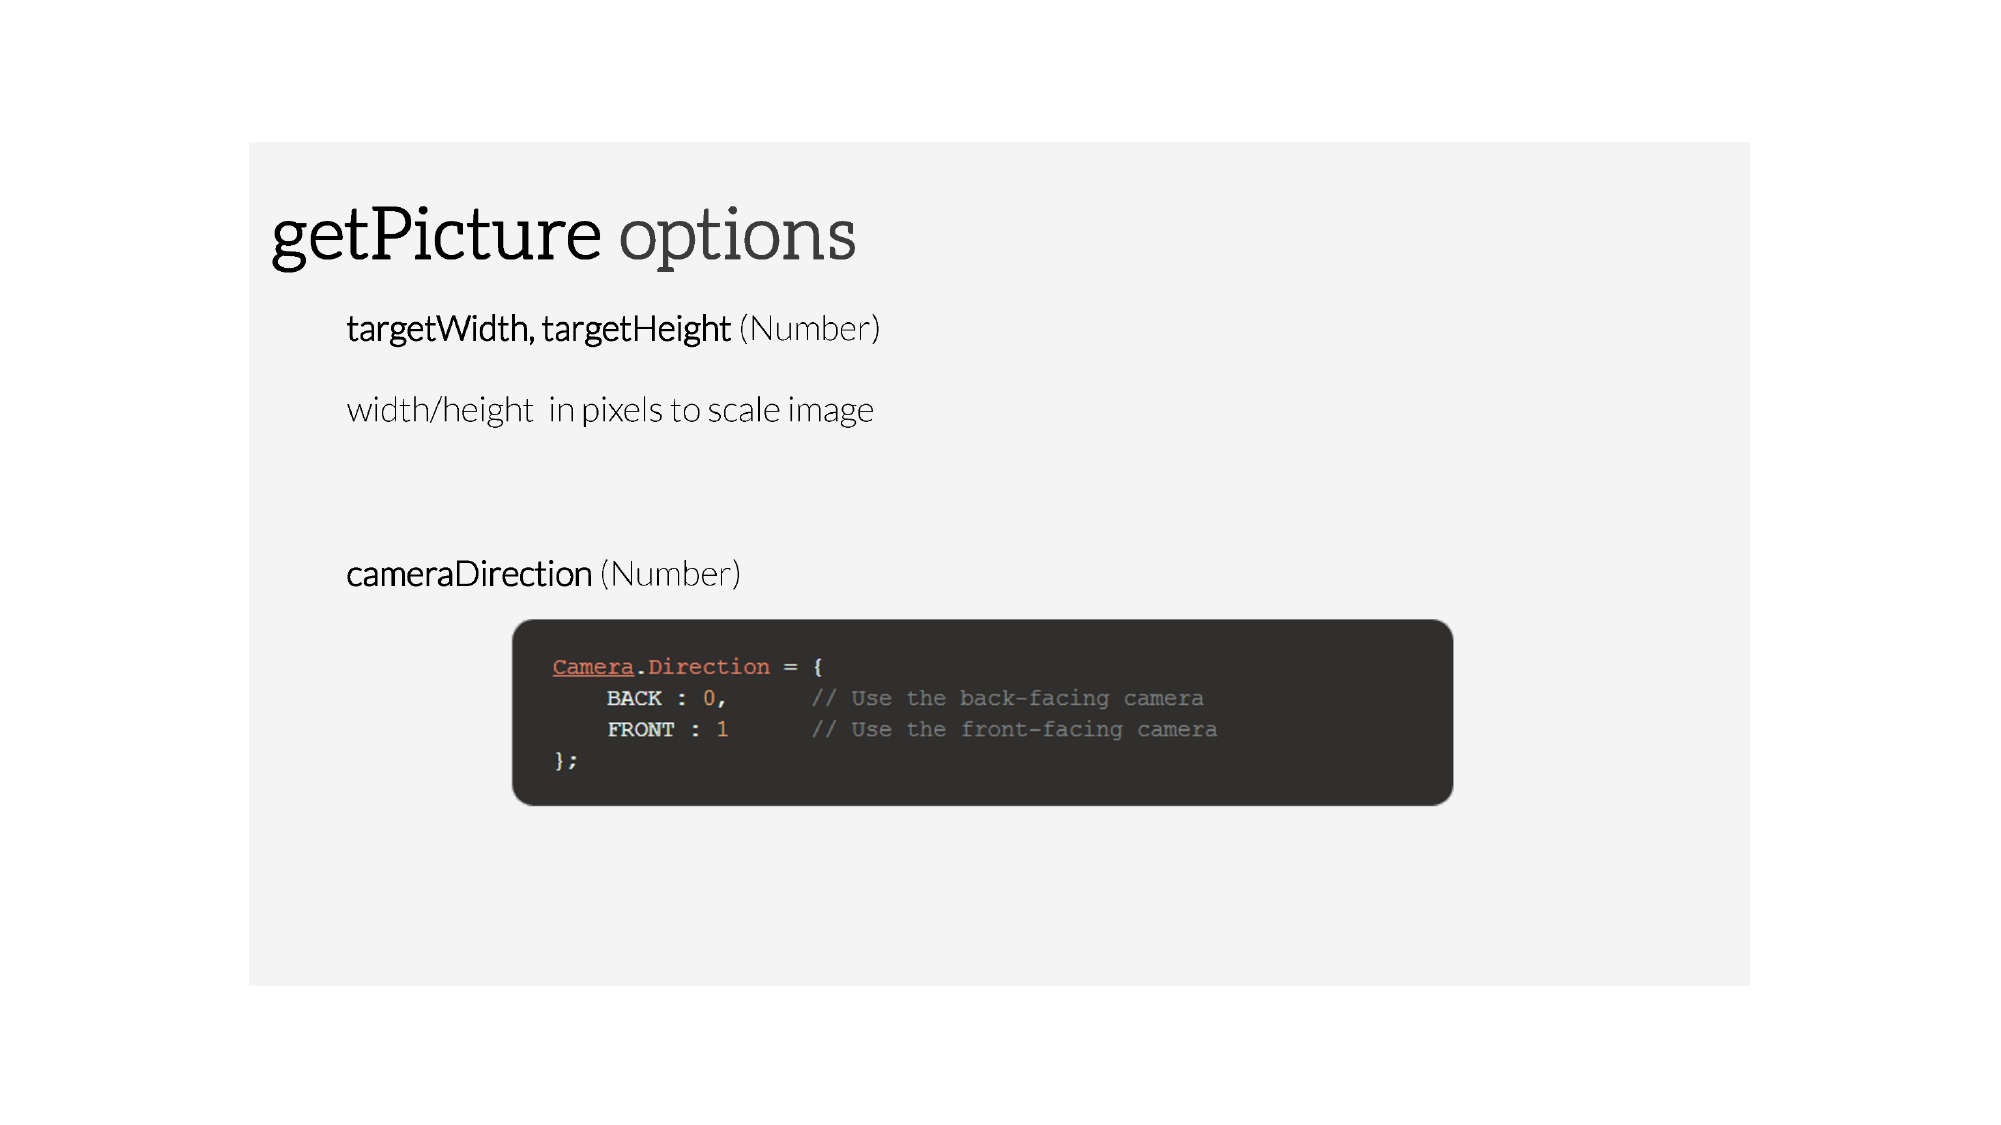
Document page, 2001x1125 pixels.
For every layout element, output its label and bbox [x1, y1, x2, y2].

picture [249, 142, 1750, 986]
